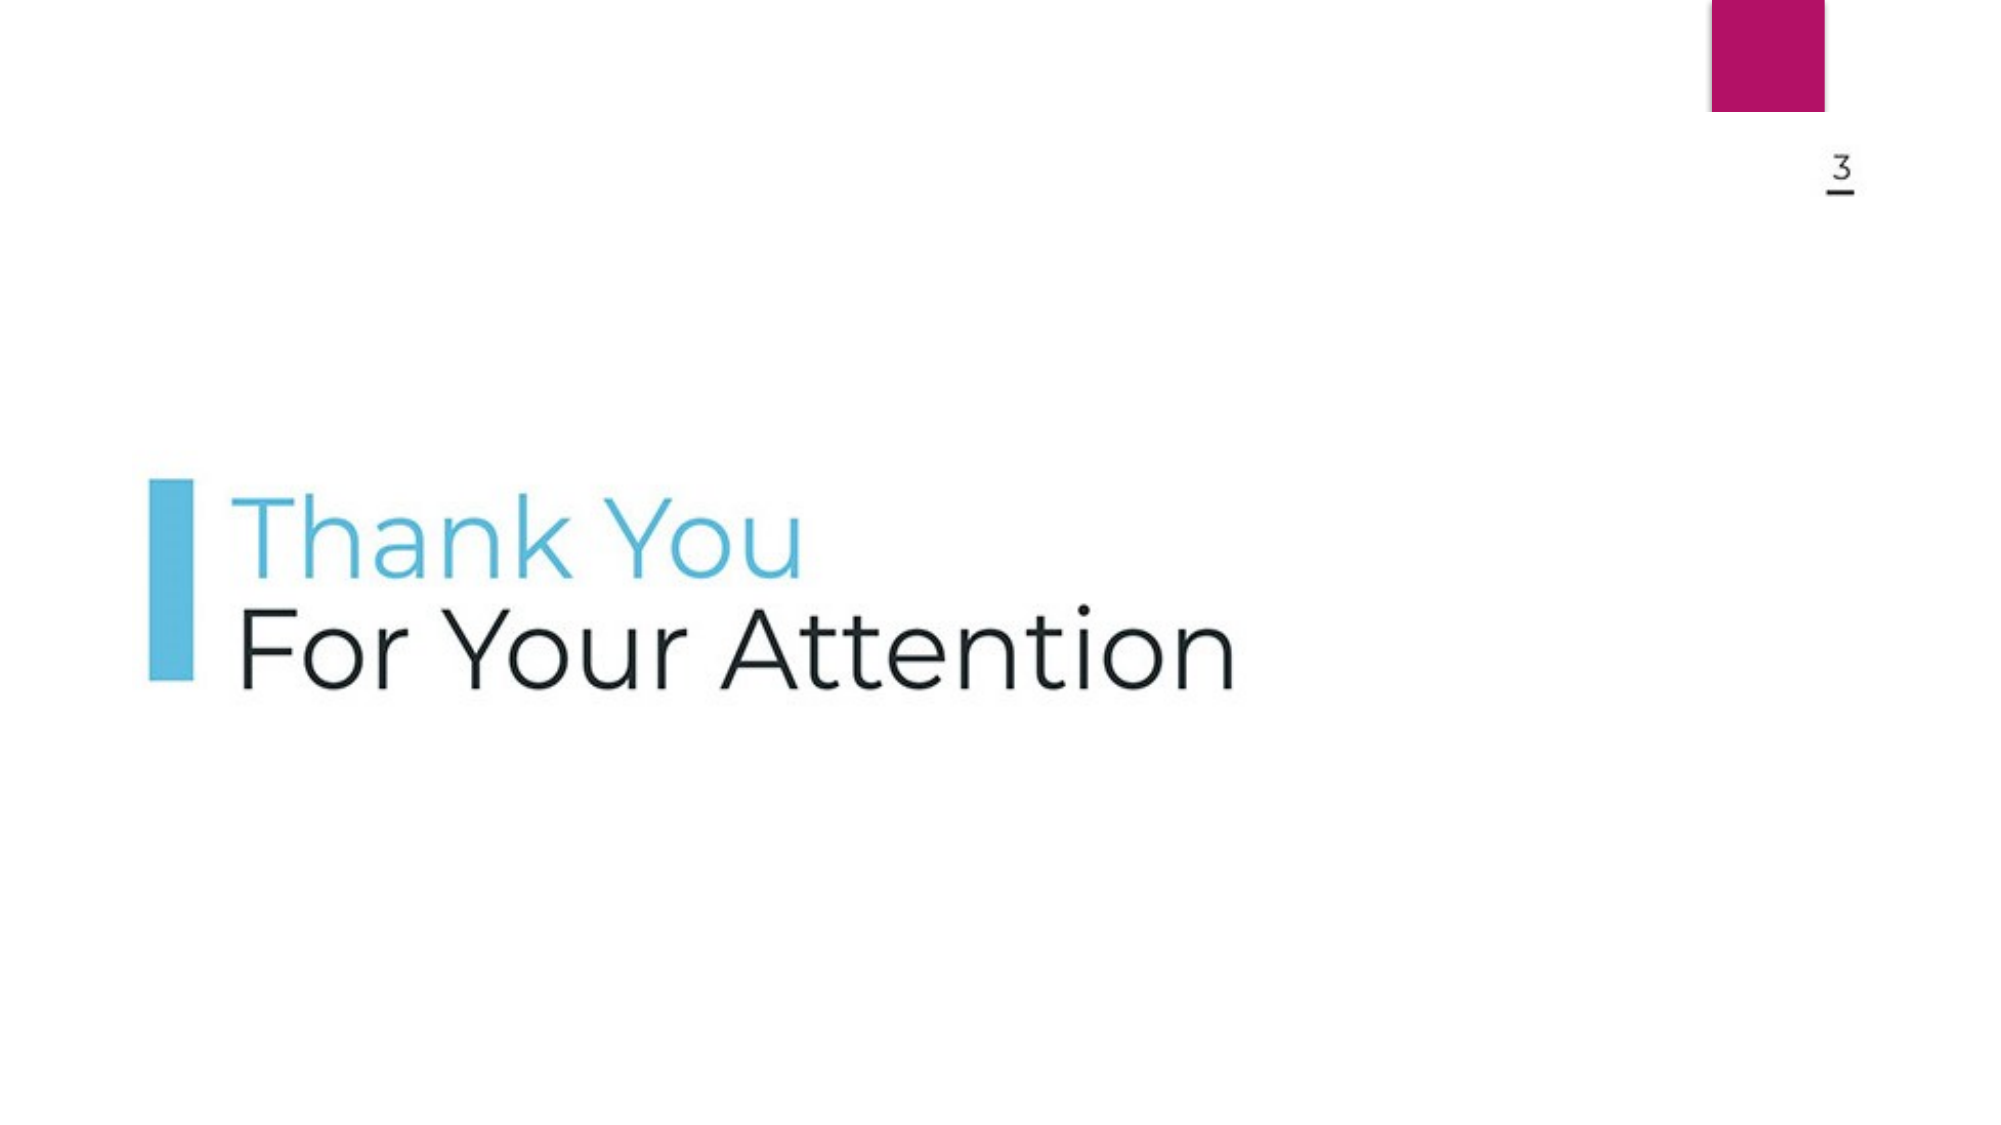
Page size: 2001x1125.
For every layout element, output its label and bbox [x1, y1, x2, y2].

picture [132, 112, 1867, 1051]
